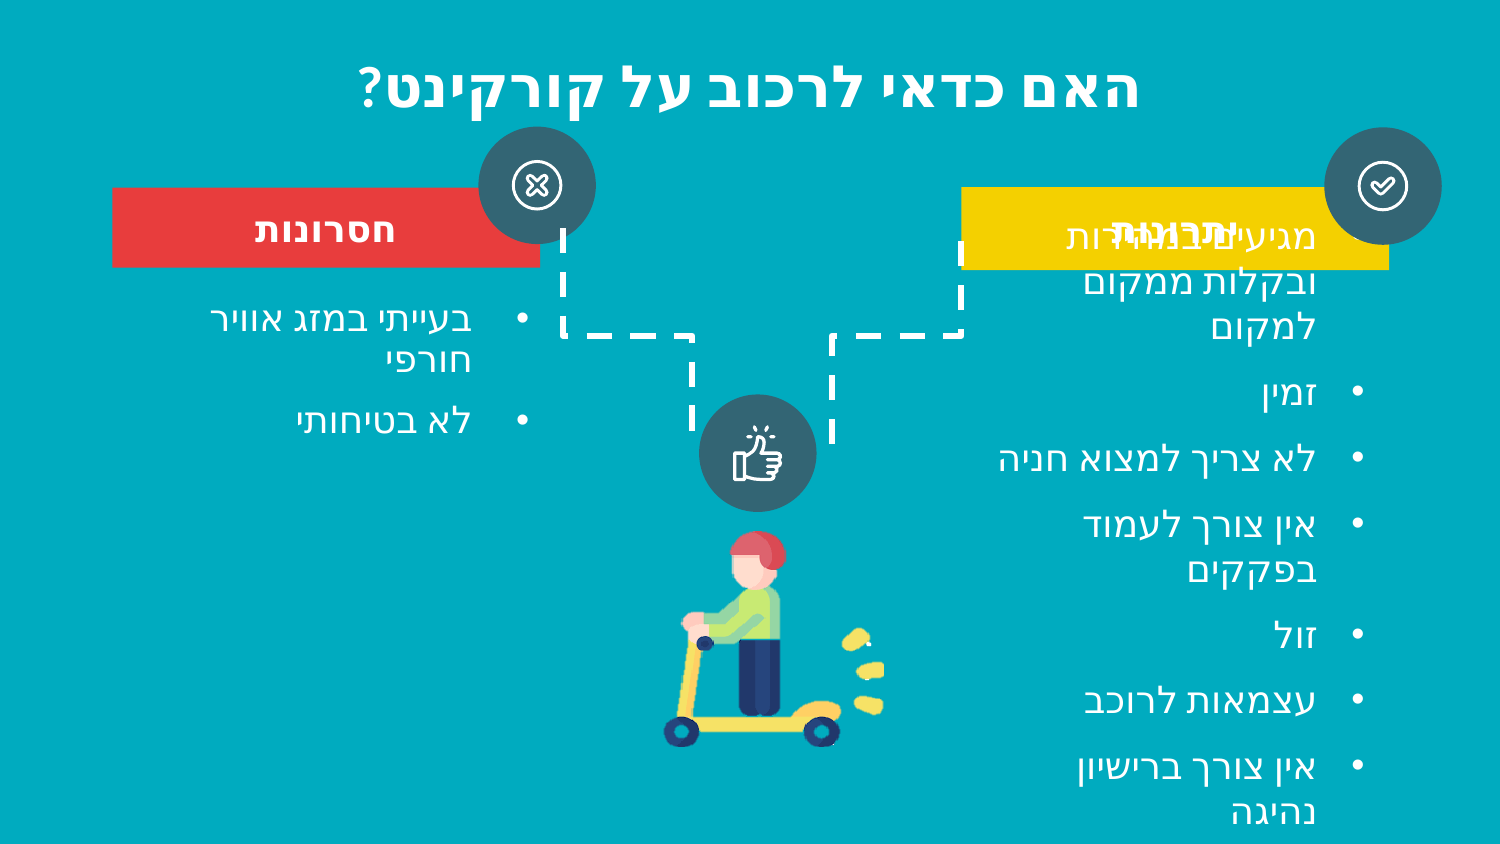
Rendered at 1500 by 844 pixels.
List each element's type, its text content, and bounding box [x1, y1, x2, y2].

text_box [112, 187, 564, 541]
title האם כדאי לרכוב על קורקינט? [116, 33, 1383, 128]
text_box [511, 159, 563, 211]
text_box [1324, 127, 1442, 242]
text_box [961, 186, 1399, 834]
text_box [519, 270, 736, 401]
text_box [788, 270, 1005, 401]
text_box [732, 425, 783, 482]
text_box [478, 126, 596, 236]
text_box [1357, 160, 1409, 212]
text_box [699, 394, 817, 512]
picture [651, 530, 900, 748]
